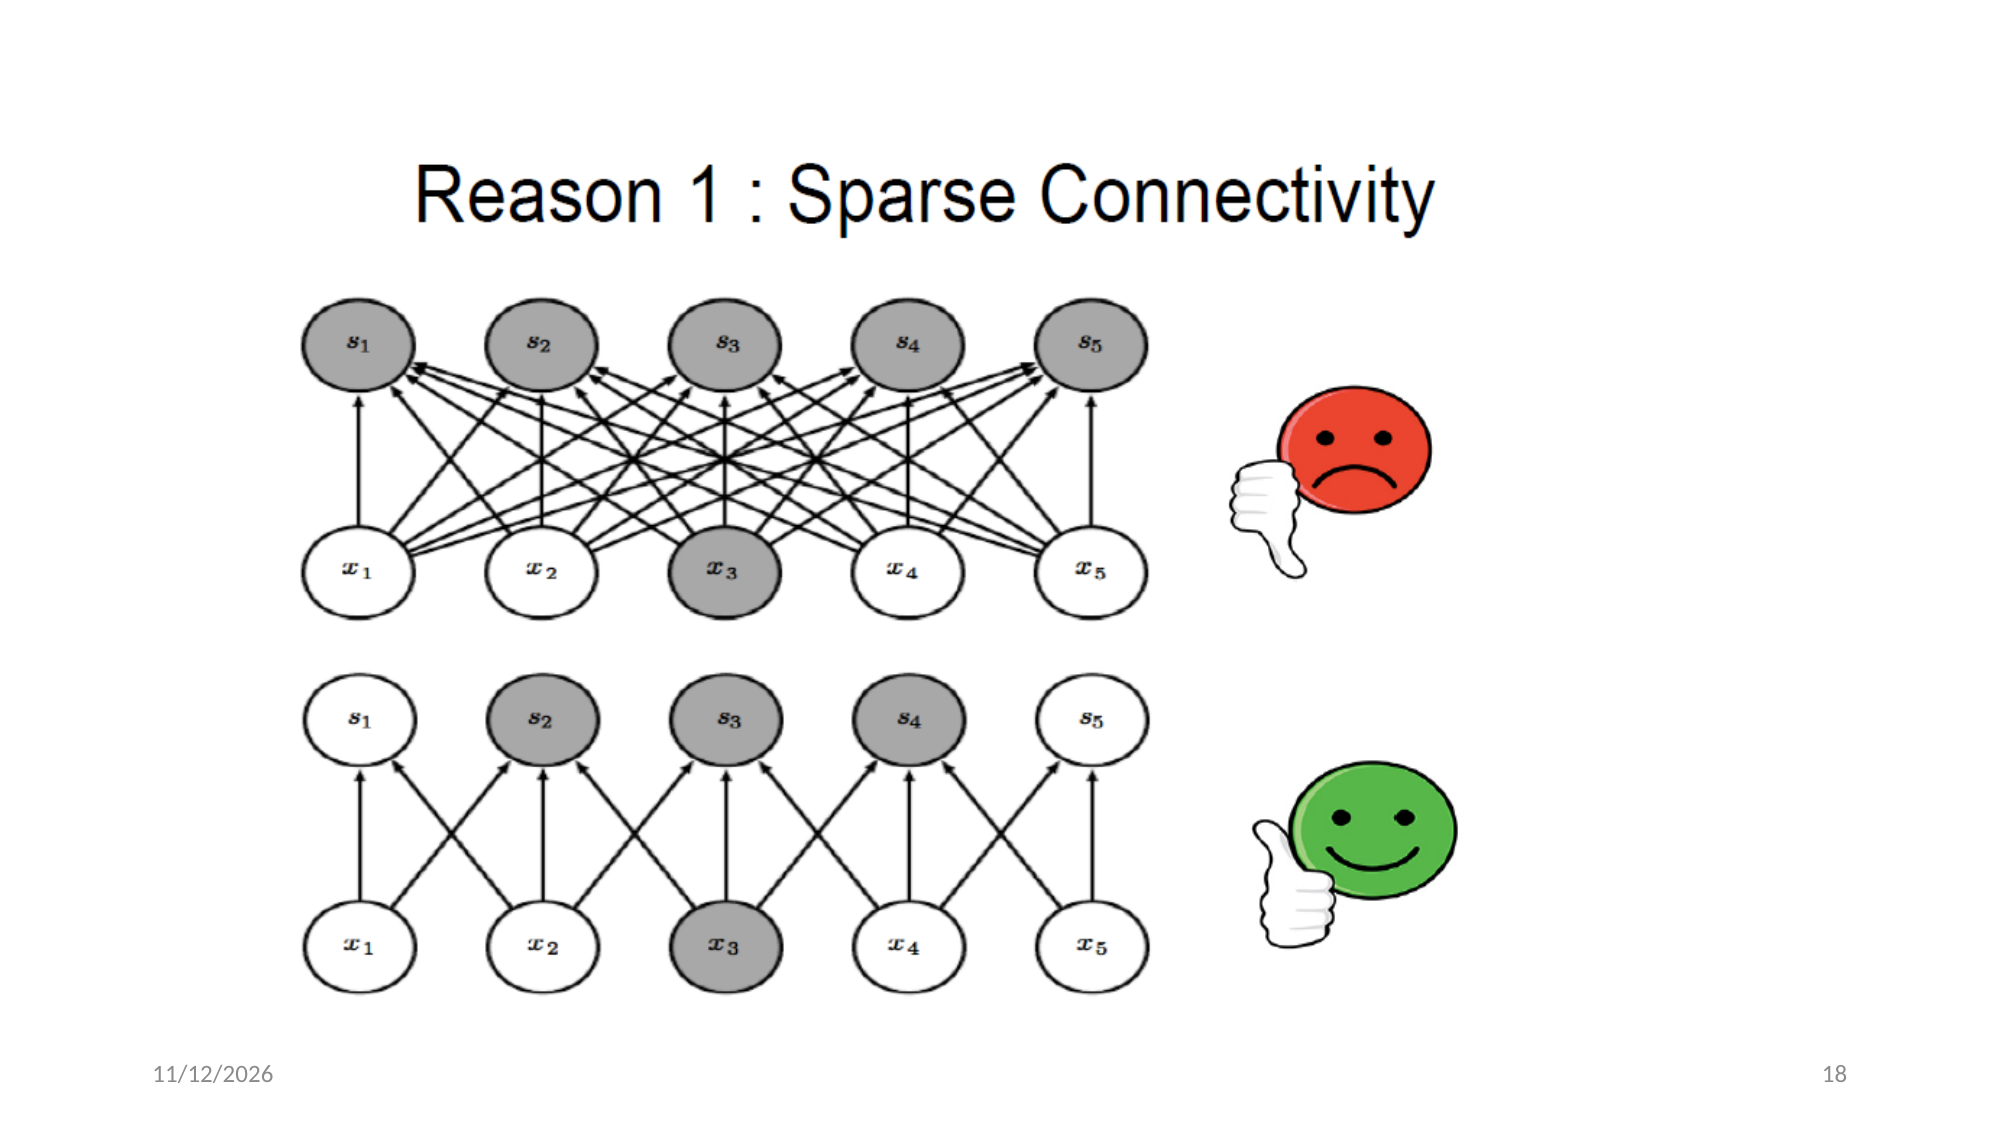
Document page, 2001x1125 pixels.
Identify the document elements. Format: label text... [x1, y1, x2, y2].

slide_number 18 [1412, 1042, 1863, 1103]
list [247, 122, 1594, 1014]
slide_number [137, 1042, 588, 1103]
